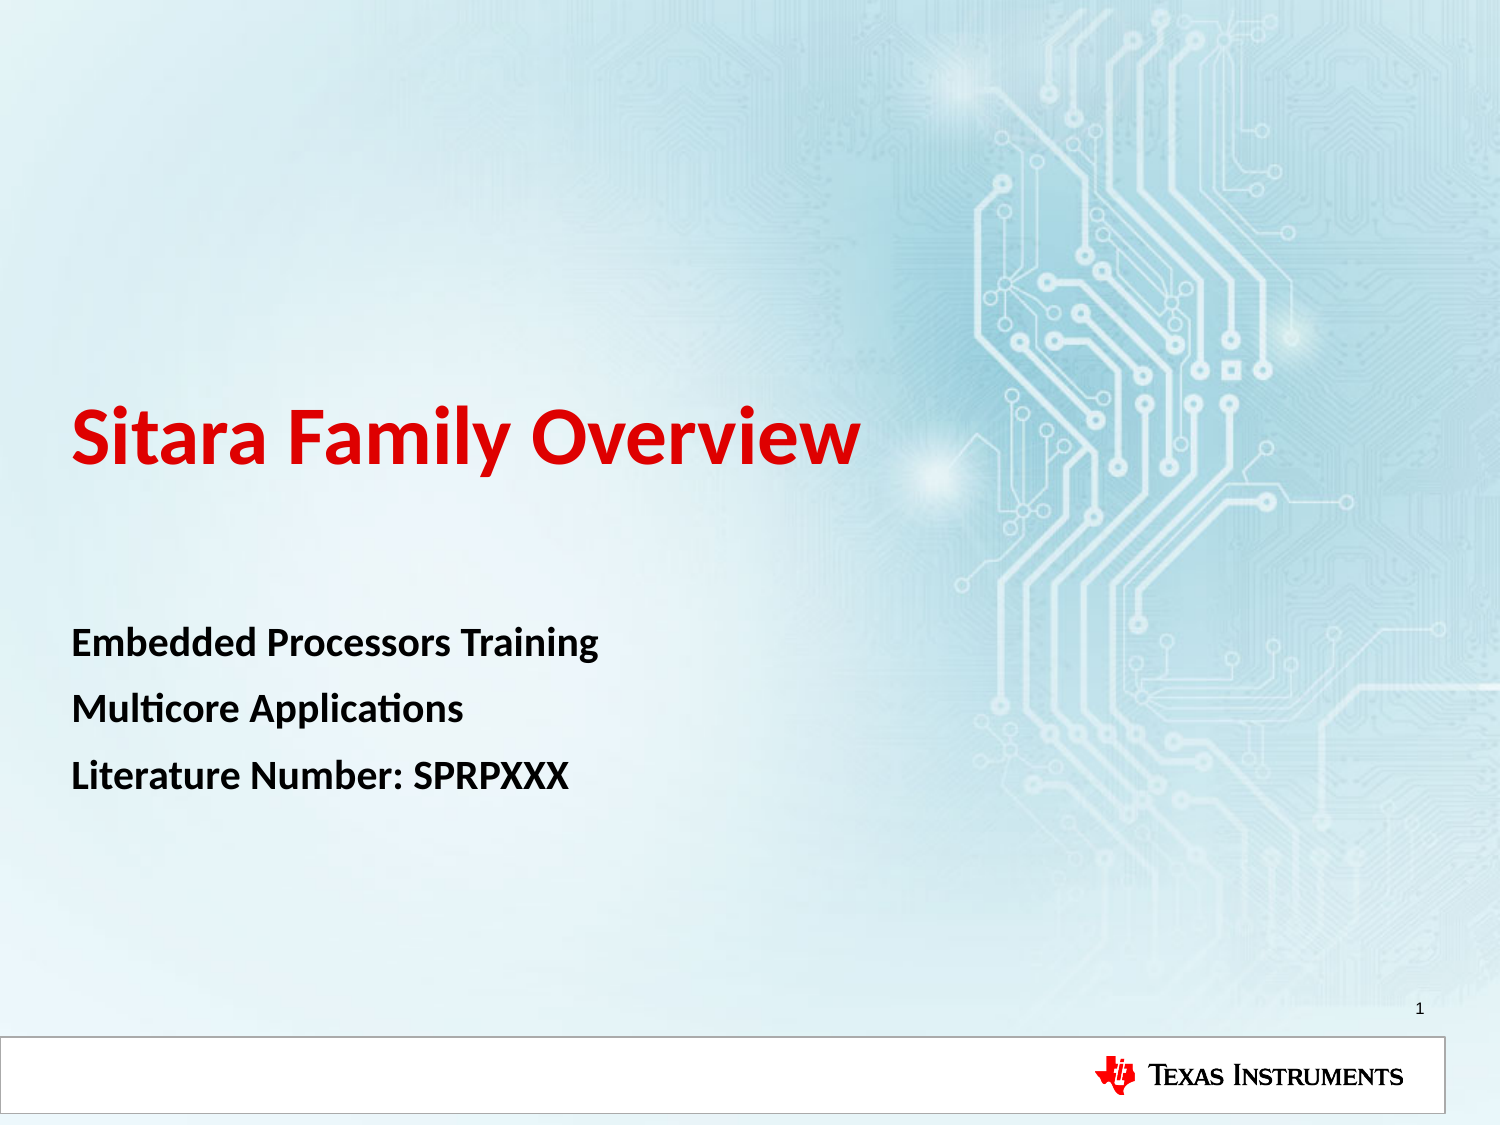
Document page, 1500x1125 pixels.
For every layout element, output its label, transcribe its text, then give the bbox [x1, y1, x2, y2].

picture [0, 0, 1500, 1125]
slide_number 1 [1089, 990, 1440, 1025]
title Sitara Family Overview [56, 318, 1444, 561]
picture [1095, 1056, 1403, 1095]
subtitle Embedded Processors Training Multicore Applications Literature Number: SPRPXXX [56, 606, 1444, 851]
